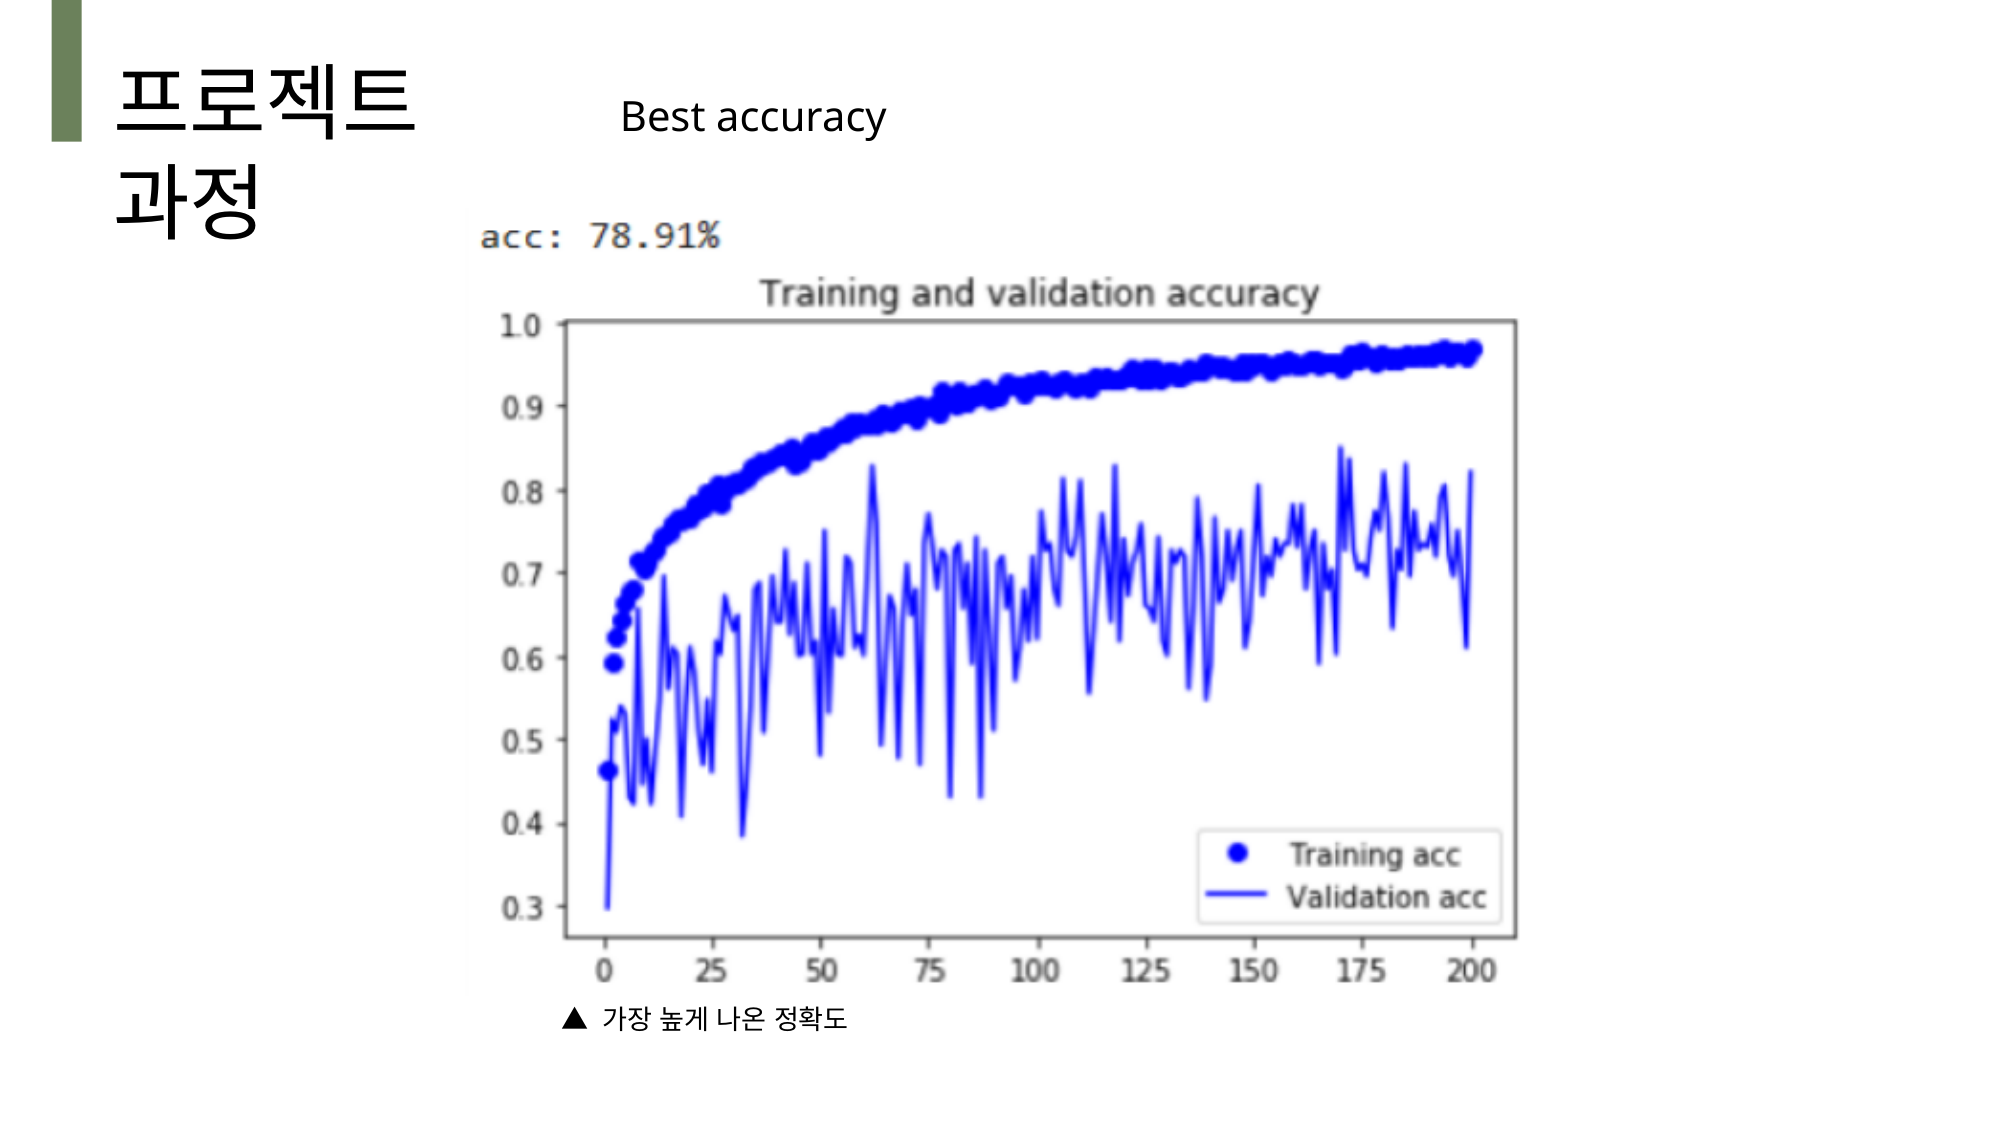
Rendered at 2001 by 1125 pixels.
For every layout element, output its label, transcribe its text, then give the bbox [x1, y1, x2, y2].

text_box [51, 0, 83, 143]
text_box ▲ 가장 높게 나온 정확도 [547, 996, 912, 1043]
text_box Best accuracy [604, 82, 1044, 147]
text_box 프로젝트 과정 [98, 43, 605, 258]
picture [465, 208, 1535, 996]
